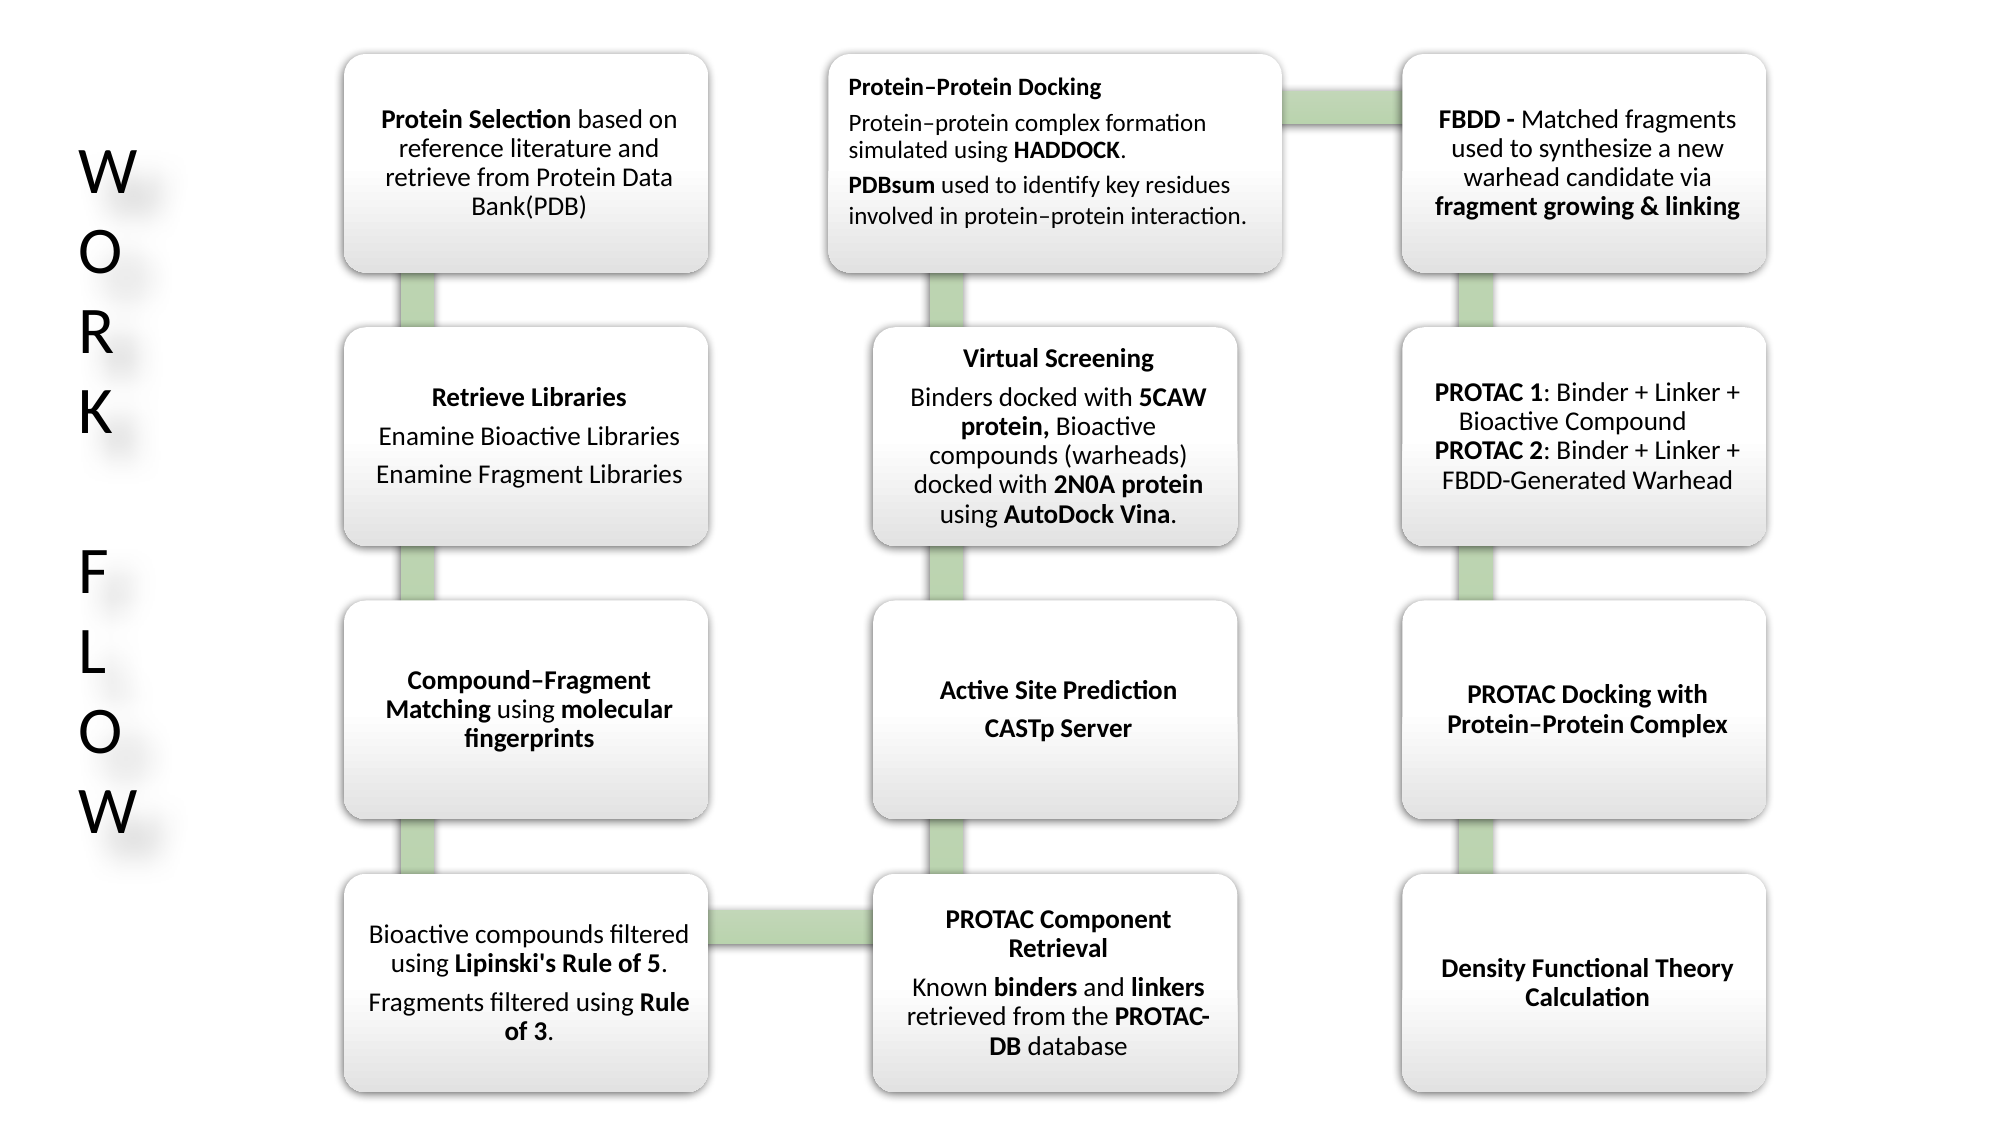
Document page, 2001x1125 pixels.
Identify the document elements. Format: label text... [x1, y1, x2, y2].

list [137, 53, 1974, 1093]
text_box W O R K F L O W [64, 119, 137, 854]
